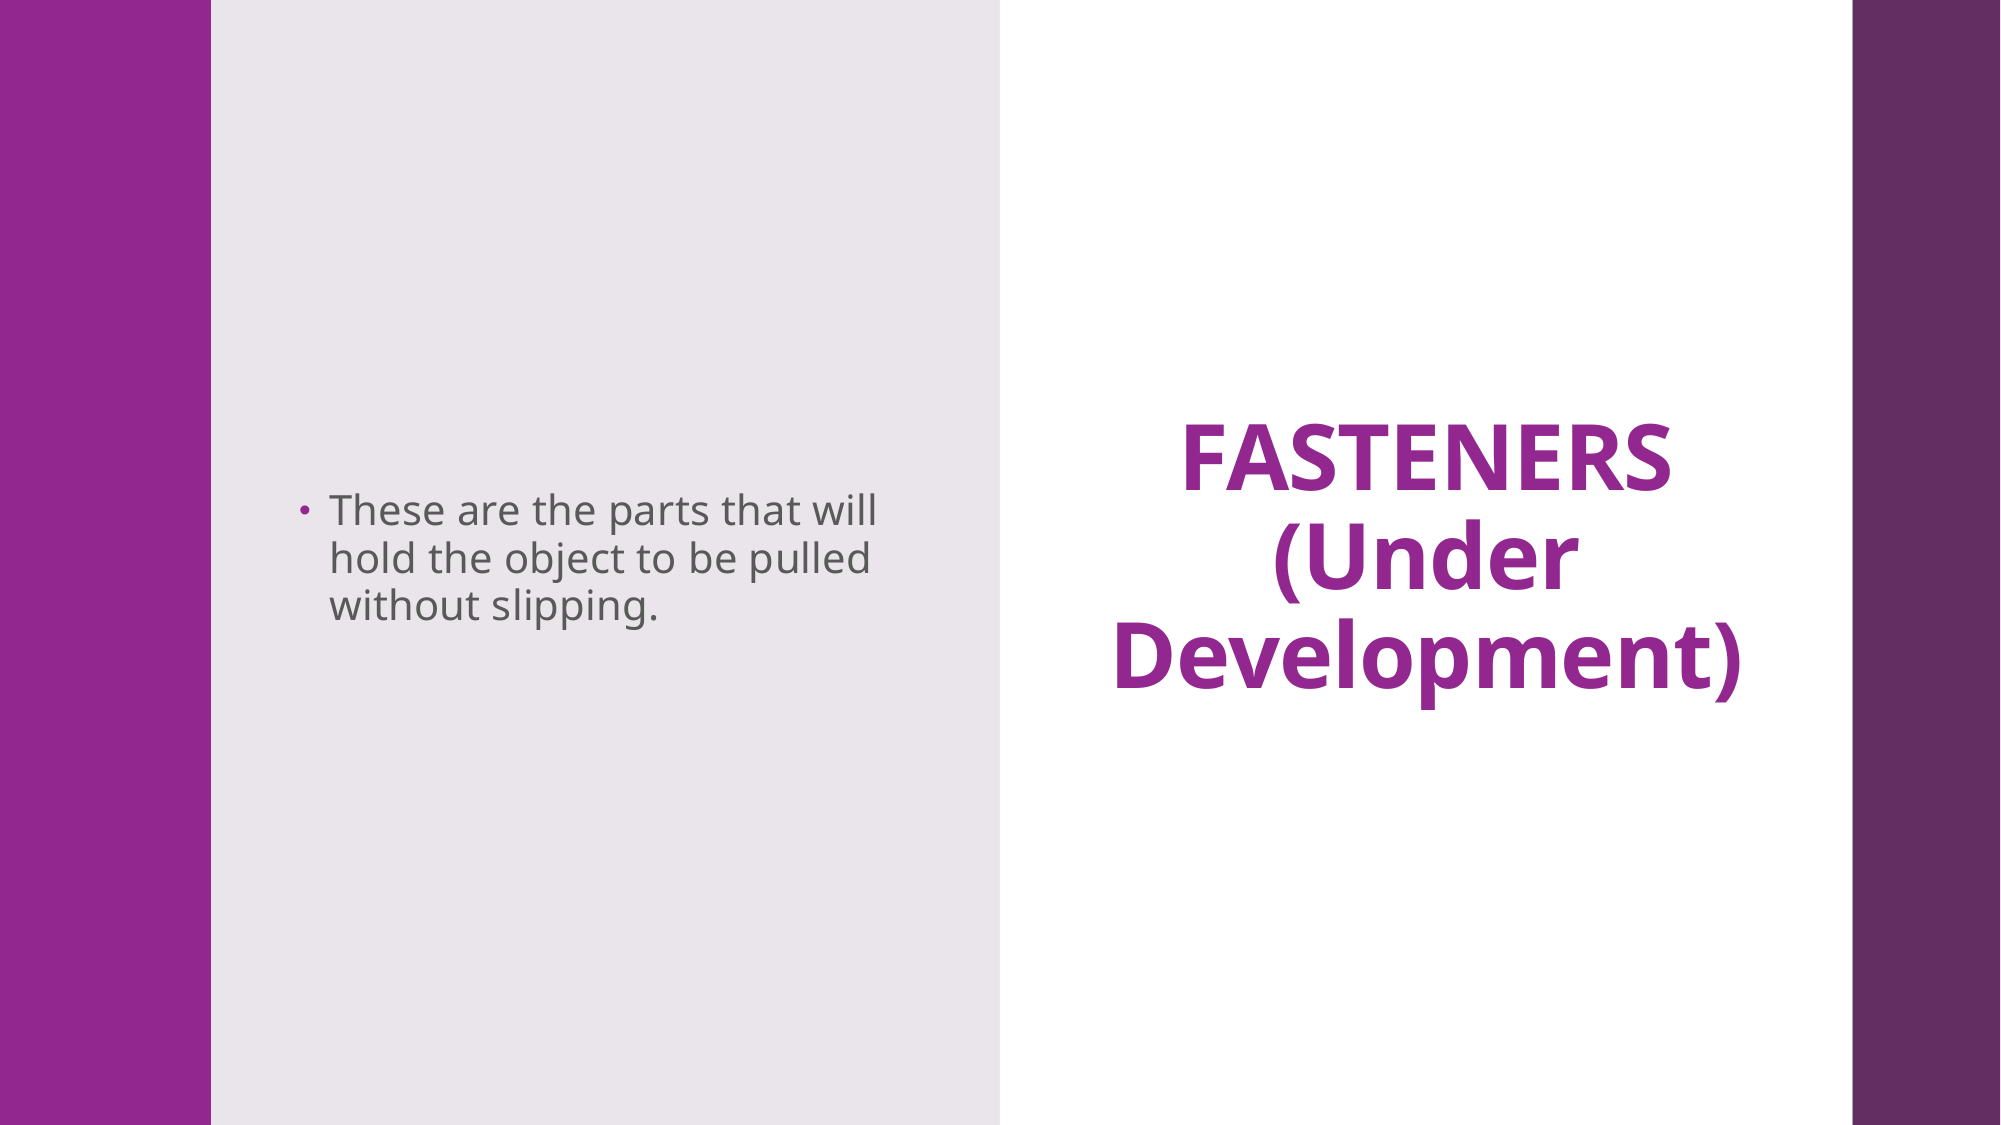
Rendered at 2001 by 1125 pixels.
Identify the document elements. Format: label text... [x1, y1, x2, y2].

text_box [999, 0, 1854, 1125]
list These are the parts that will hold the object to be pulled without slipping. [284, 105, 942, 1013]
text_box [0, 0, 210, 1125]
title FASTENERS (Under Development) [1063, 105, 1789, 1018]
text_box [210, 0, 999, 1125]
